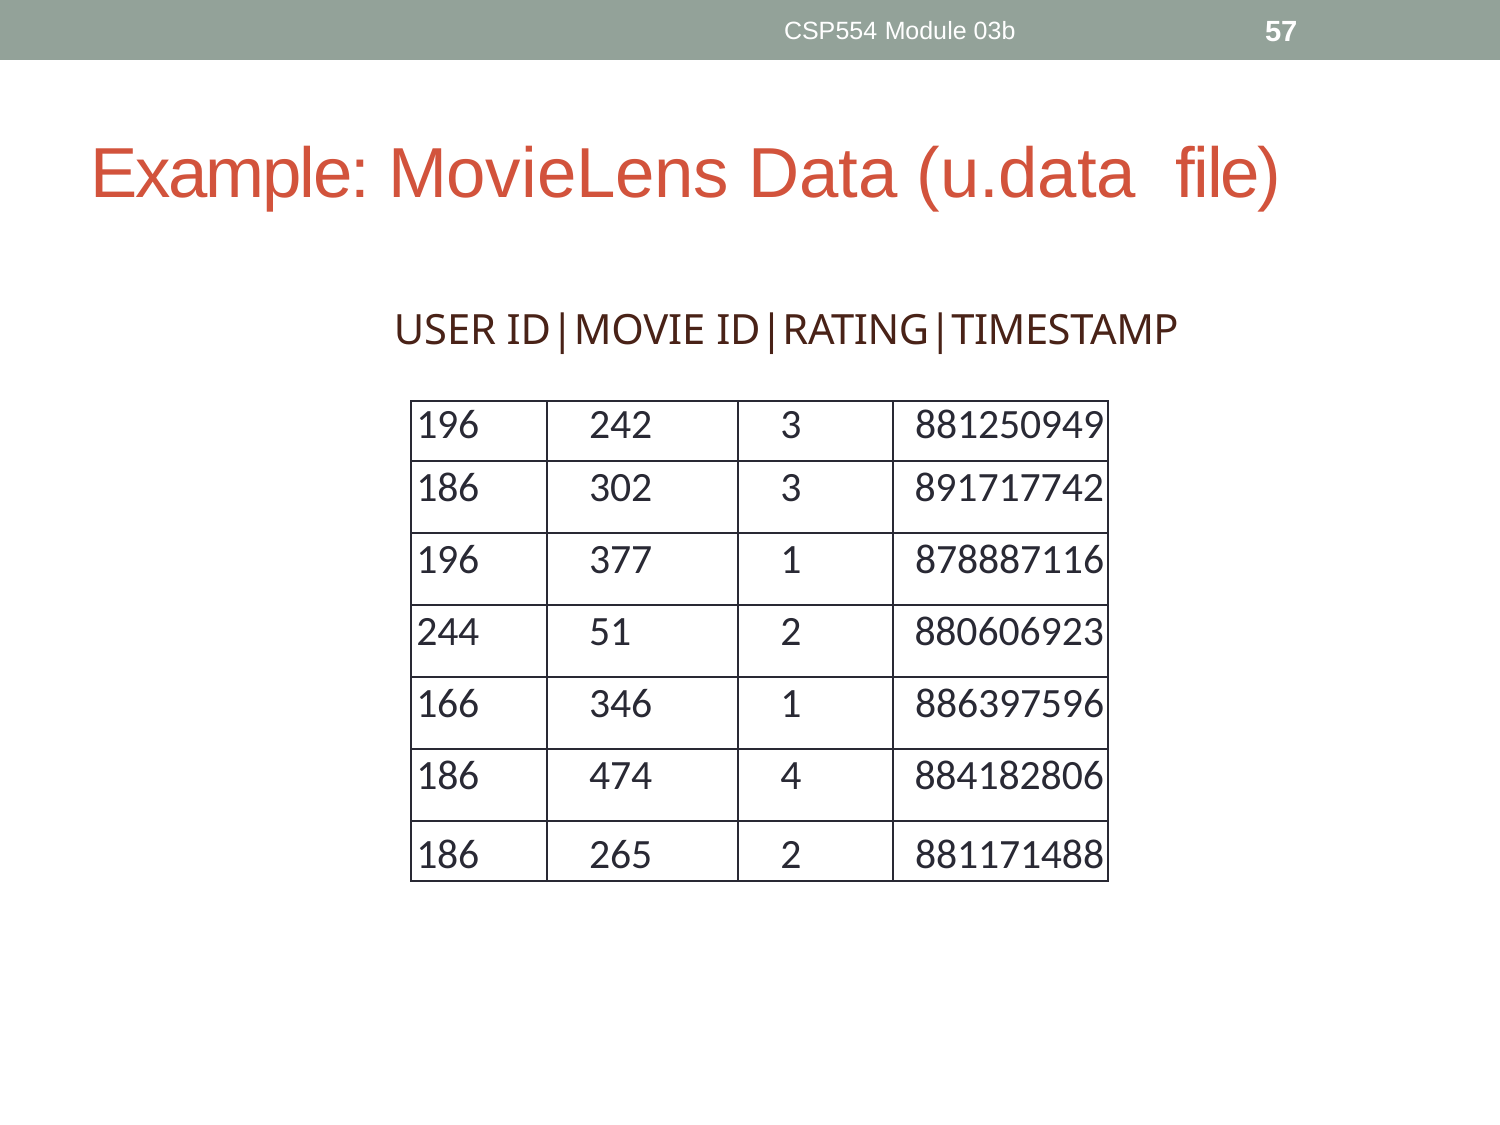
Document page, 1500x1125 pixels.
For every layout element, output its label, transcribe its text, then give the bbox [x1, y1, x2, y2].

slide_number 57 [1250, 3, 1425, 57]
table_header 196 [412, 402, 546, 460]
table_cell 1 [739, 678, 892, 748]
table_cell 166 [412, 678, 546, 748]
table_cell 186 [412, 750, 546, 820]
table_header 3 [739, 402, 892, 460]
table_cell 881171488 [894, 822, 1107, 880]
table_cell 2 [739, 822, 892, 880]
table_cell 880606923 [894, 606, 1107, 676]
table_cell 3 [739, 462, 892, 532]
table_cell 377 [548, 534, 737, 604]
table_cell 51 [548, 606, 737, 676]
footer CSP554 Module 03b [562, 3, 1238, 57]
table_cell 4 [739, 750, 892, 820]
table_cell 474 [548, 750, 737, 820]
table_cell 886397596 [894, 678, 1107, 748]
table_cell 196 [412, 534, 546, 604]
table_cell 265 [548, 822, 737, 880]
table_cell 186 [412, 462, 546, 532]
text_box USER ID|MOVIE ID|RATING|TIMESTAMP [0, 287, 1377, 353]
table_cell 186 [412, 822, 546, 880]
table_header 242 [548, 402, 737, 460]
title Example: MovieLens Data (u.data file) [75, 87, 1425, 250]
table_cell 2 [739, 606, 892, 676]
table_cell 884182806 [894, 750, 1107, 820]
table_cell 302 [548, 462, 737, 532]
table_cell 346 [548, 678, 737, 748]
table_cell 1 [739, 534, 892, 604]
table_cell 244 [412, 606, 546, 676]
table_cell 891717742 [894, 462, 1107, 532]
table_header 881250949 [894, 402, 1107, 460]
table_cell 878887116 [894, 534, 1107, 604]
